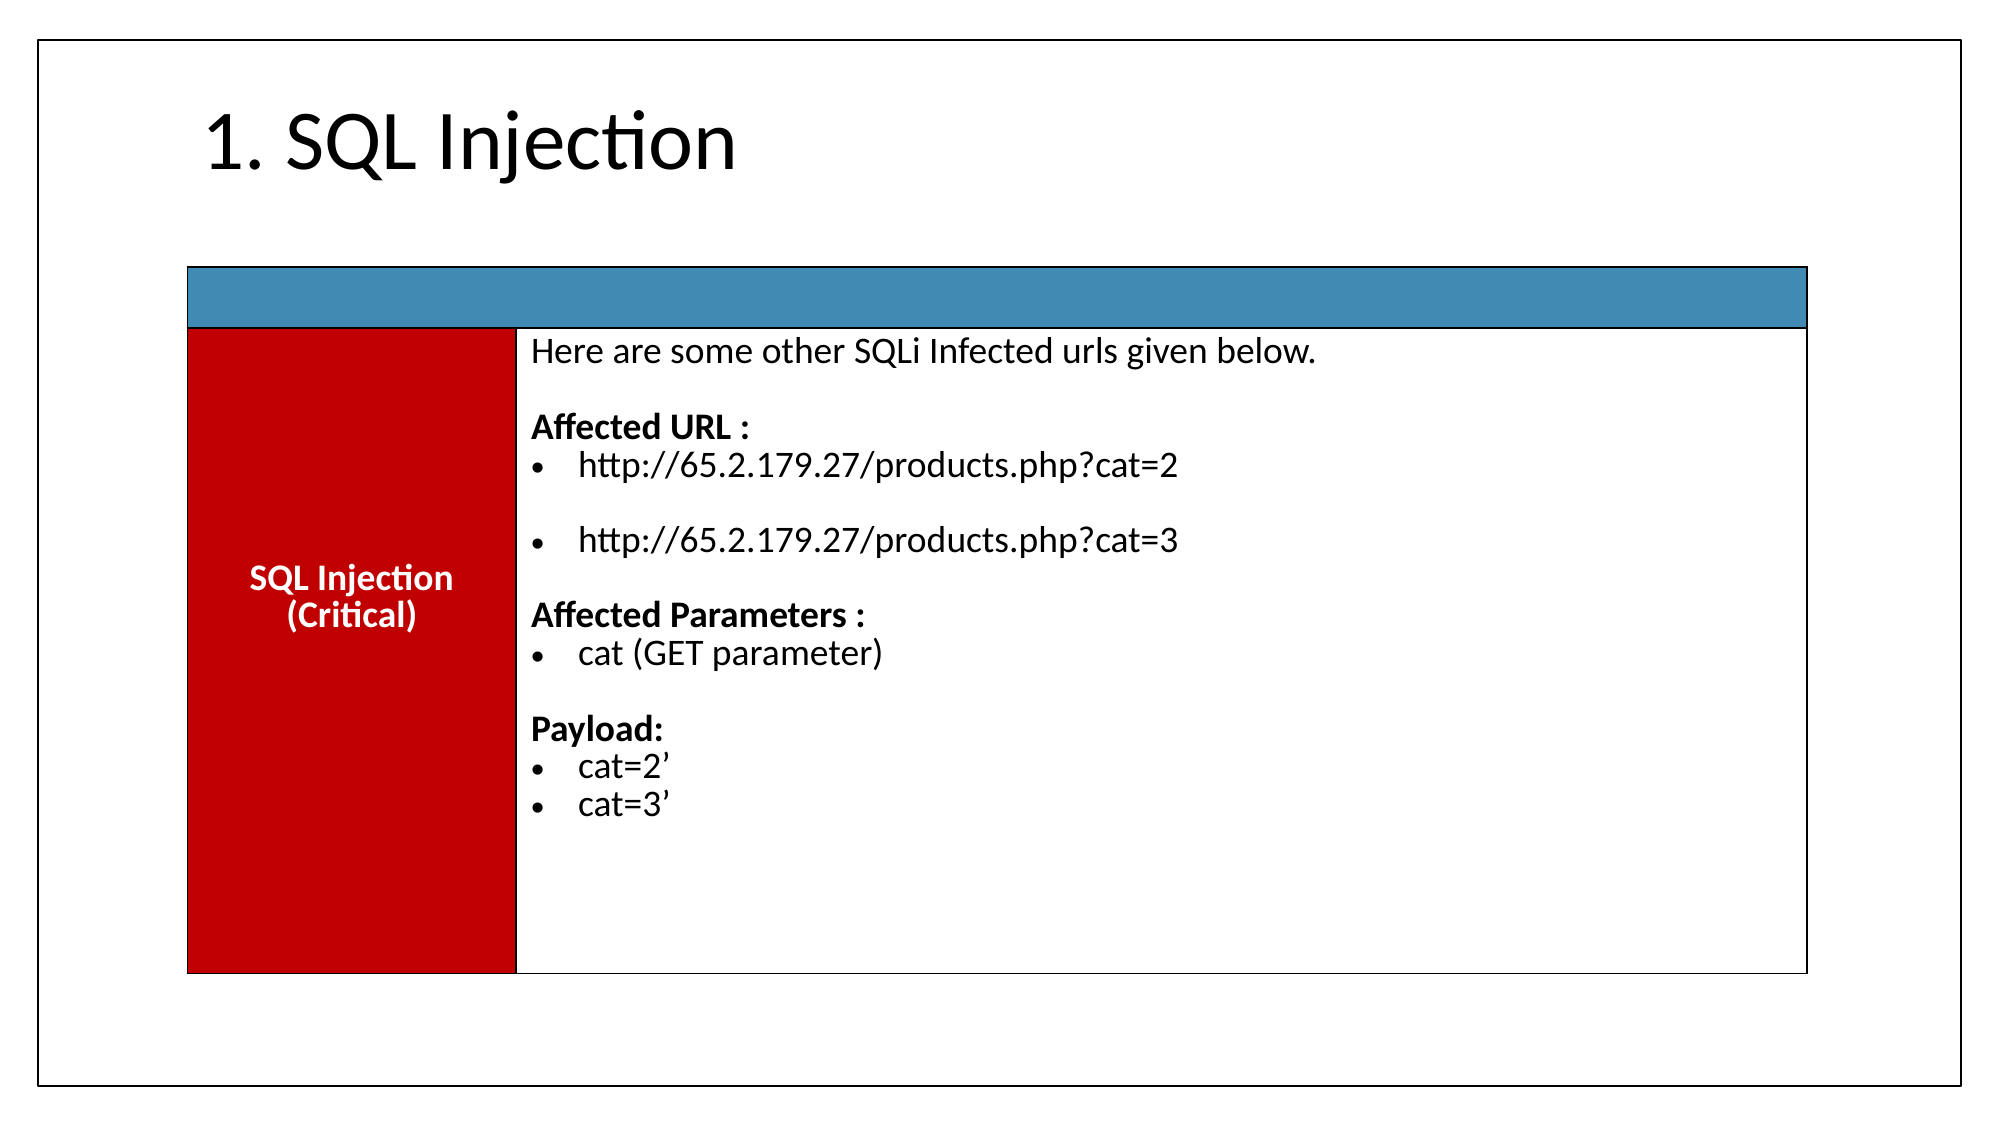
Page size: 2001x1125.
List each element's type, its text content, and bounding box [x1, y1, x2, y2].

table_header [188, 268, 1806, 327]
title 1. SQL Injection [186, 88, 1807, 196]
table_header Here are some other SQLi Infected urls given below. Affected URL : http://65.2.179.27/products.php?cat=2 http://65.2.179.27/products.php?cat=3 Affected Parameters : cat (GET parameter) Payload: cat=2’ cat=3’ [517, 329, 1806, 973]
table_header SQL Injection (Critical) [188, 329, 515, 973]
